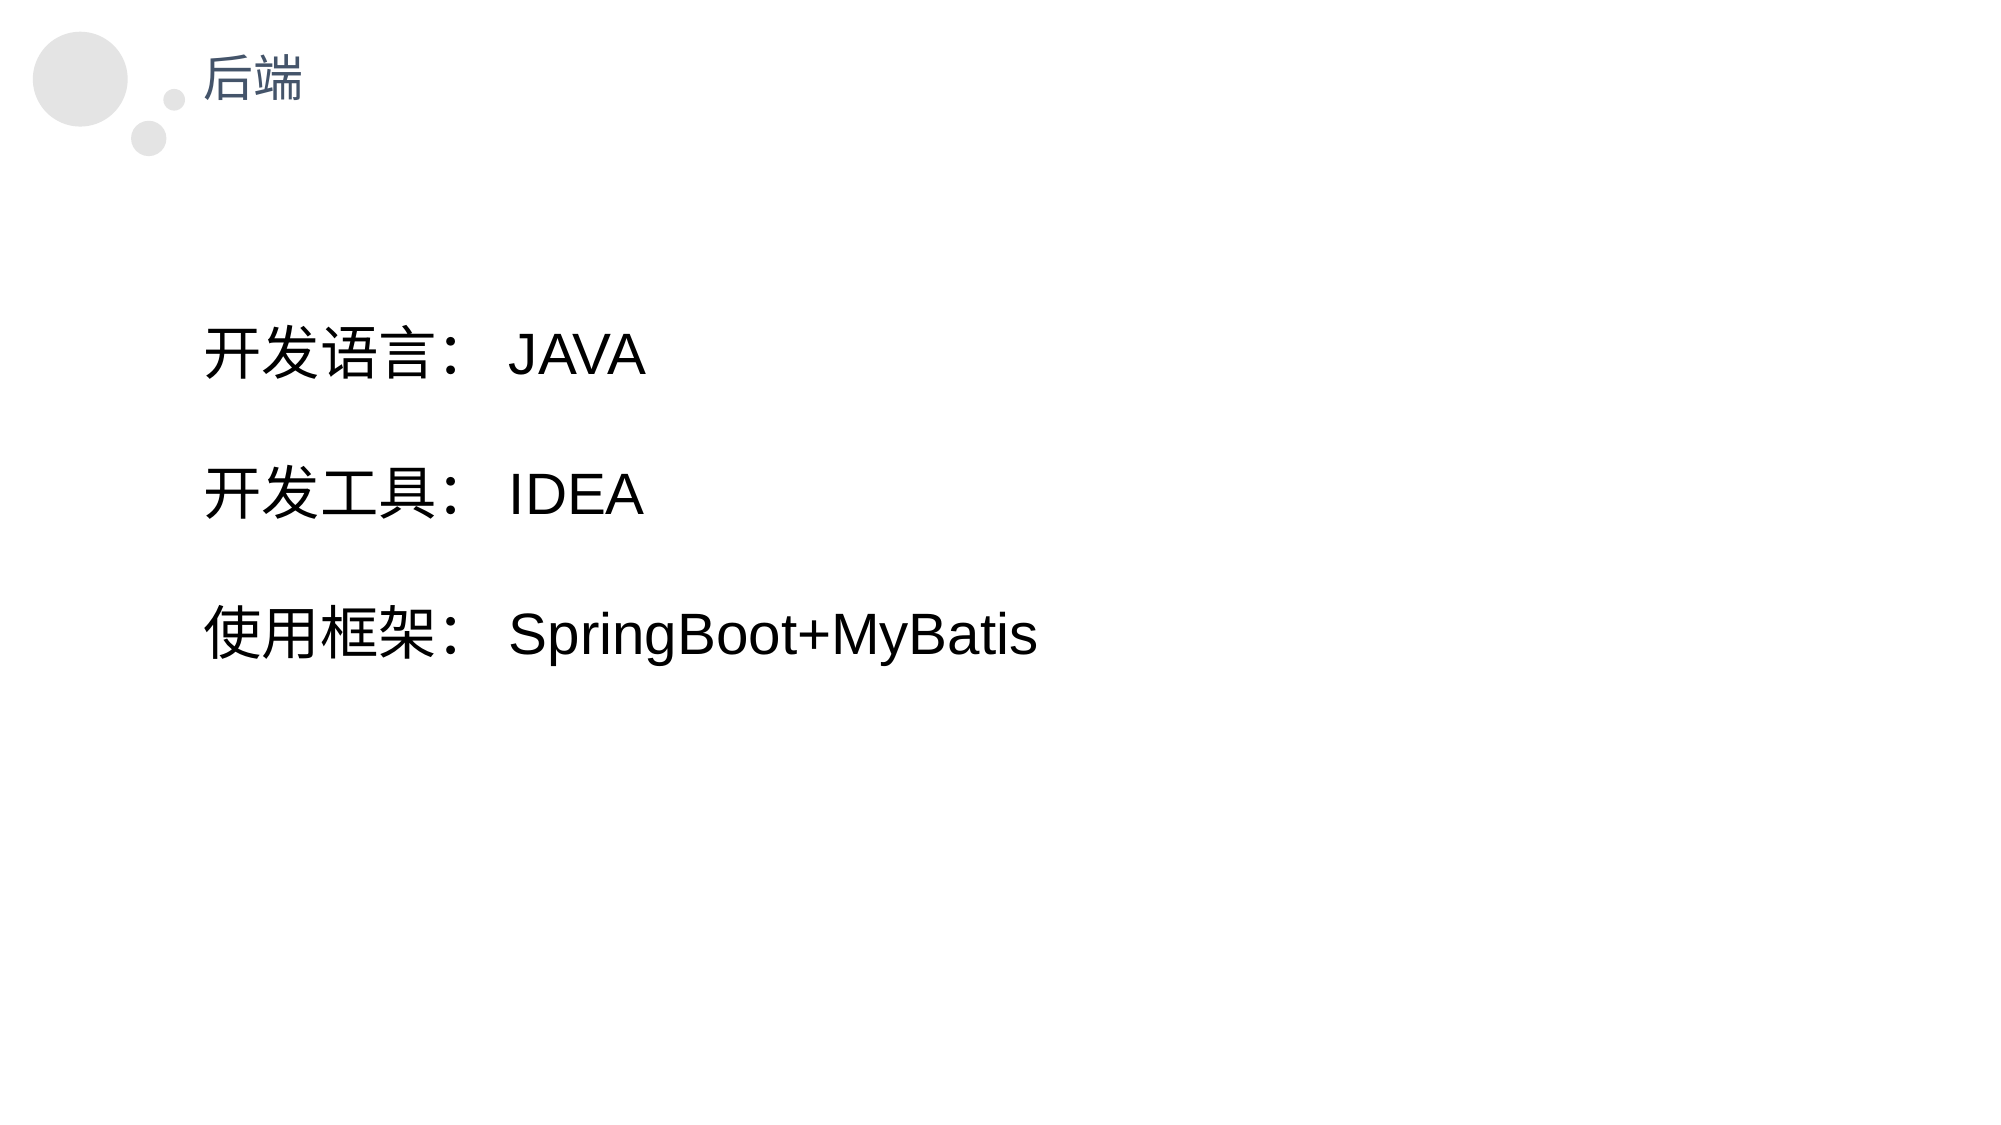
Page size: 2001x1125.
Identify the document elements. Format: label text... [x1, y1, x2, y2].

text_box 后端 [189, 38, 319, 114]
text_box 开发语言：JAVA 开发工具：IDEA 使用框架：SpringBoot+MyBatis [188, 309, 1301, 674]
